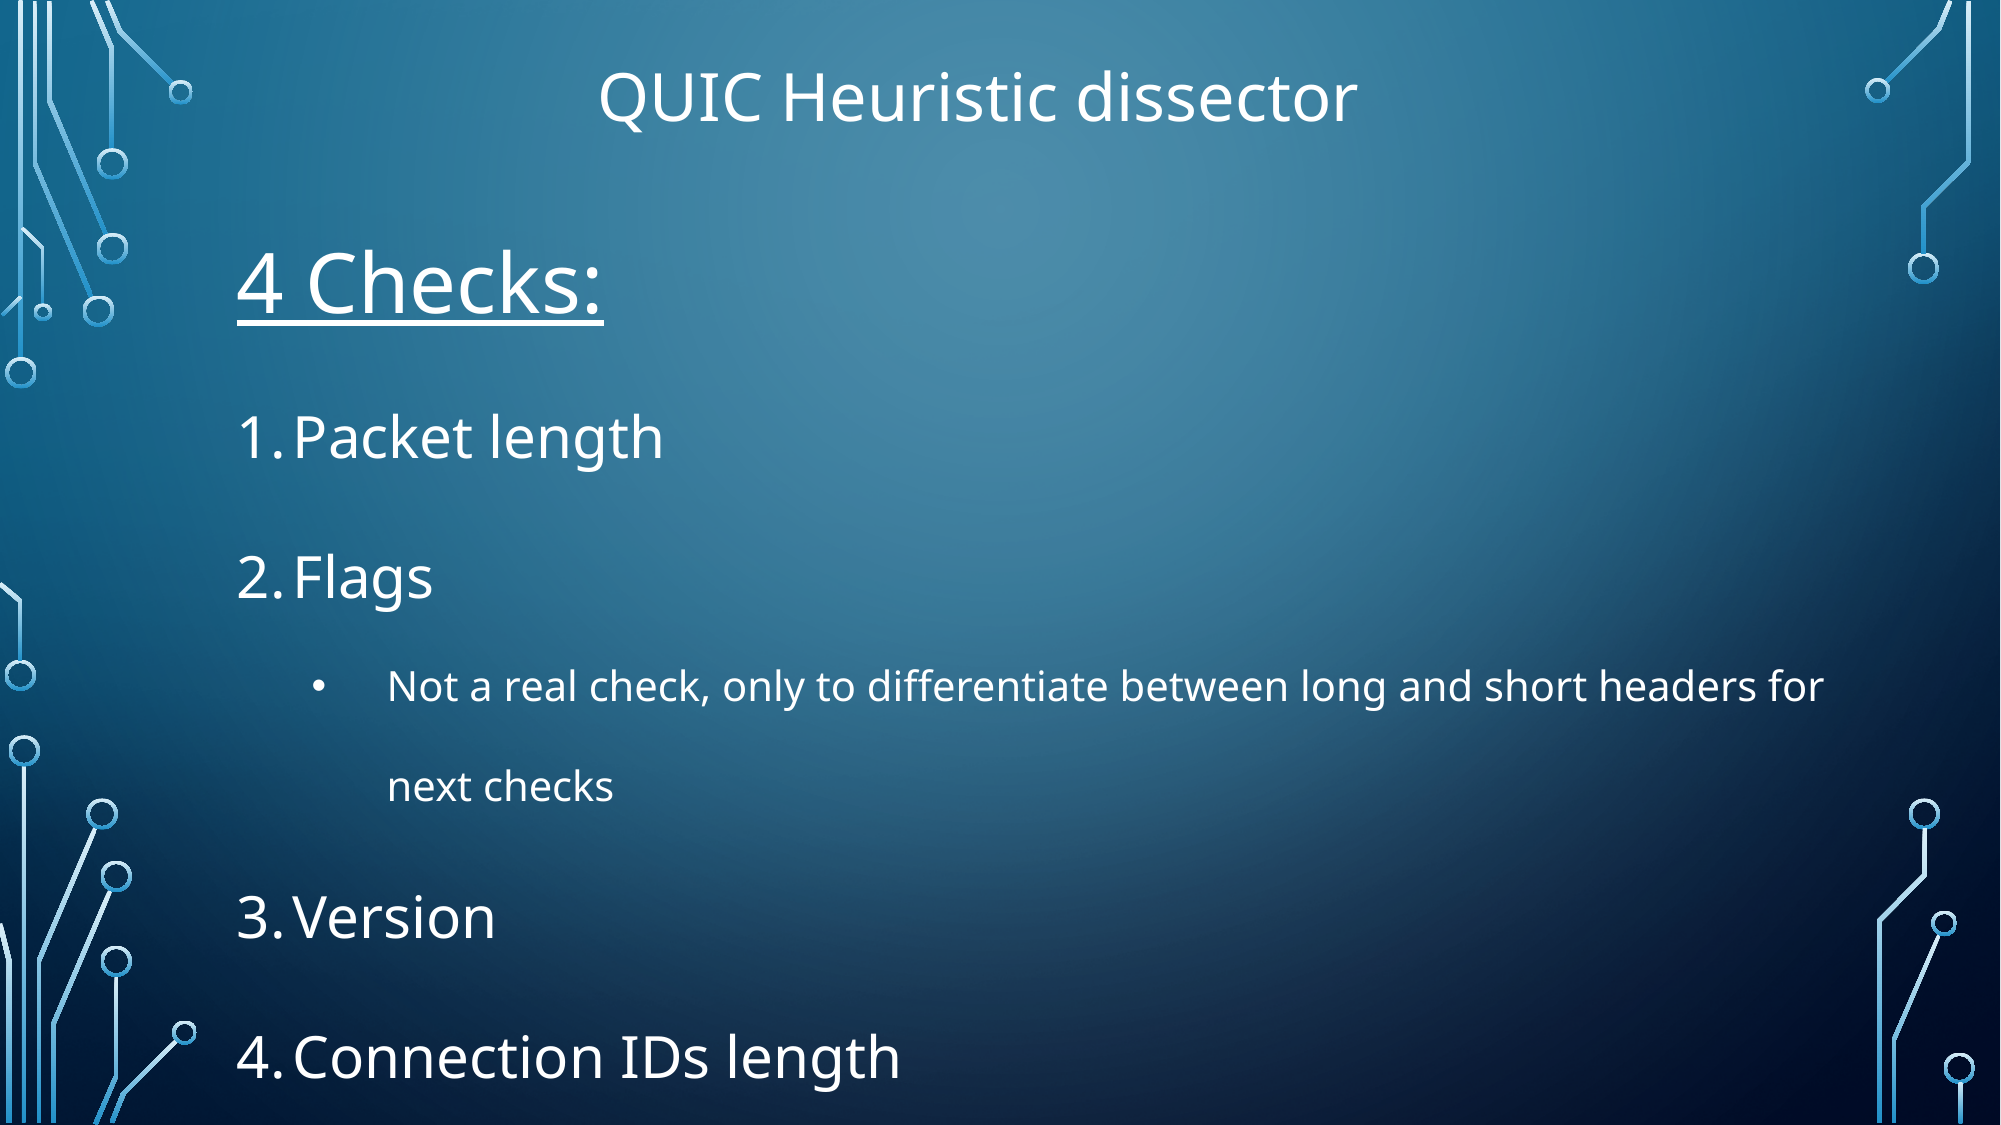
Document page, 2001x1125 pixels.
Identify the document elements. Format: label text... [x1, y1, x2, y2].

text_box 4 Checks: Packet length Flags Not a real check, only to differentiate between long and short headers for next checks Version Connection IDs length [221, 122, 1852, 1098]
text_box QUIC Heuristic dissector [370, 47, 1588, 122]
